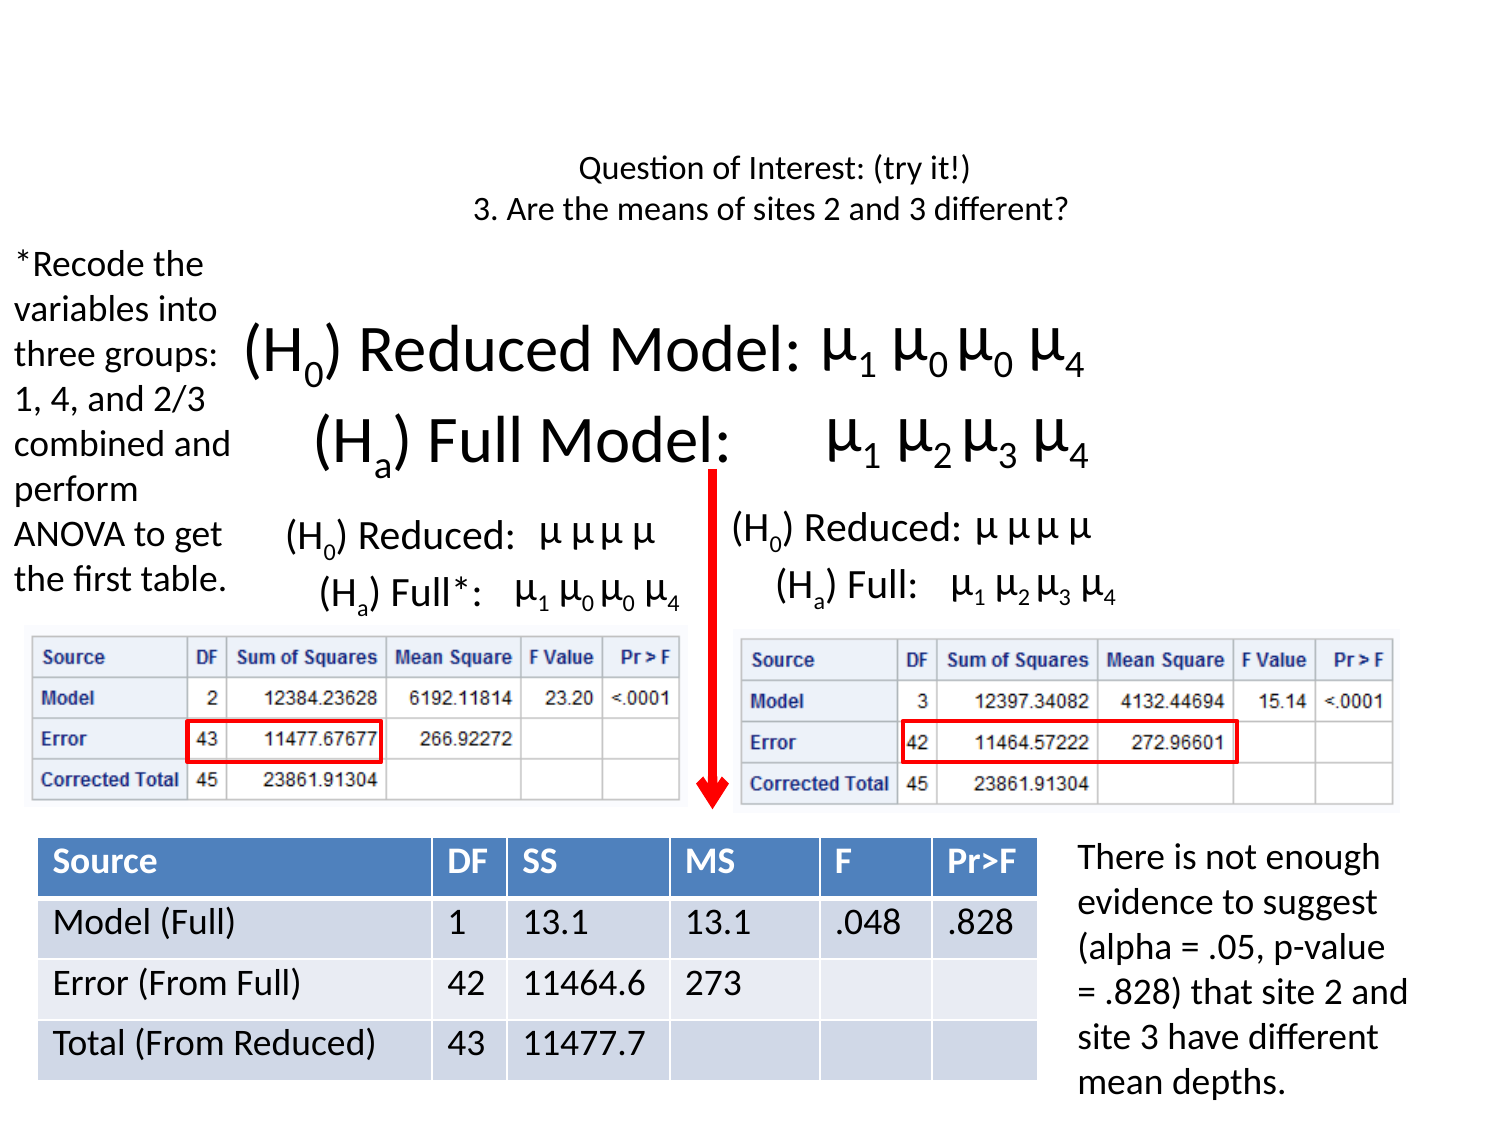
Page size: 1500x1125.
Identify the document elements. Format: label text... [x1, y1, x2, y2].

text_box (H0) Reduced Model: (Ha) Full Model: [227, 297, 817, 494]
table_cell .048 [821, 901, 931, 958]
table_header F [821, 838, 931, 896]
picture [24, 625, 688, 808]
text_box µ µ µ µ µ1 µ0 µ0 µ4 [499, 494, 695, 624]
text_box µ µ µ µ µ1 µ2 µ3 µ4 [935, 489, 1131, 618]
table_cell [821, 960, 931, 1019]
table_cell Model (Full) [38, 901, 431, 958]
table_cell 42 [433, 960, 506, 1019]
table_cell [671, 1021, 819, 1080]
table_header Pr>F [933, 838, 1037, 896]
table_cell 273 [671, 960, 819, 1019]
table_cell .828 [933, 901, 1037, 958]
table_cell [933, 1021, 1037, 1080]
table_cell 11464.6 [508, 960, 669, 1019]
table_cell [933, 960, 1037, 1019]
table_header DF [433, 838, 506, 896]
table_cell 13.1 [671, 901, 819, 958]
text_box (H0) Reduced: (Ha) Full*: [269, 500, 532, 624]
table_cell [821, 1021, 931, 1080]
title Question of Interest: (try it!) 3. Are the means of sites 2 and 3 different? [99, 137, 1450, 325]
text_box *Recode the variables into three groups: 1, 4, and 2/3 combined and perform ANOVA to get the first table. [0, 231, 263, 606]
table_cell Error (From Full) [38, 960, 431, 1019]
table_cell 43 [433, 1021, 506, 1080]
text_box (H0) Reduced: (Ha) Full: [716, 492, 978, 622]
table_cell 13.1 [508, 901, 669, 958]
text_box µ1 µ0 µ0 µ4 µ1 µ2 µ3 µ4 [805, 286, 1108, 484]
table_cell 11477.7 [508, 1021, 669, 1080]
table_header Source [38, 838, 431, 896]
table_cell Total (From Reduced) [38, 1021, 431, 1080]
table_cell 1 [433, 901, 506, 958]
text_box There is not enough evidence to suggest (alpha = .05, p-value = .828) that site 2 and site 3 have different mean depths. [1062, 824, 1471, 1110]
table_header MS [671, 838, 819, 896]
table_header SS [508, 838, 669, 896]
picture [733, 629, 1401, 813]
